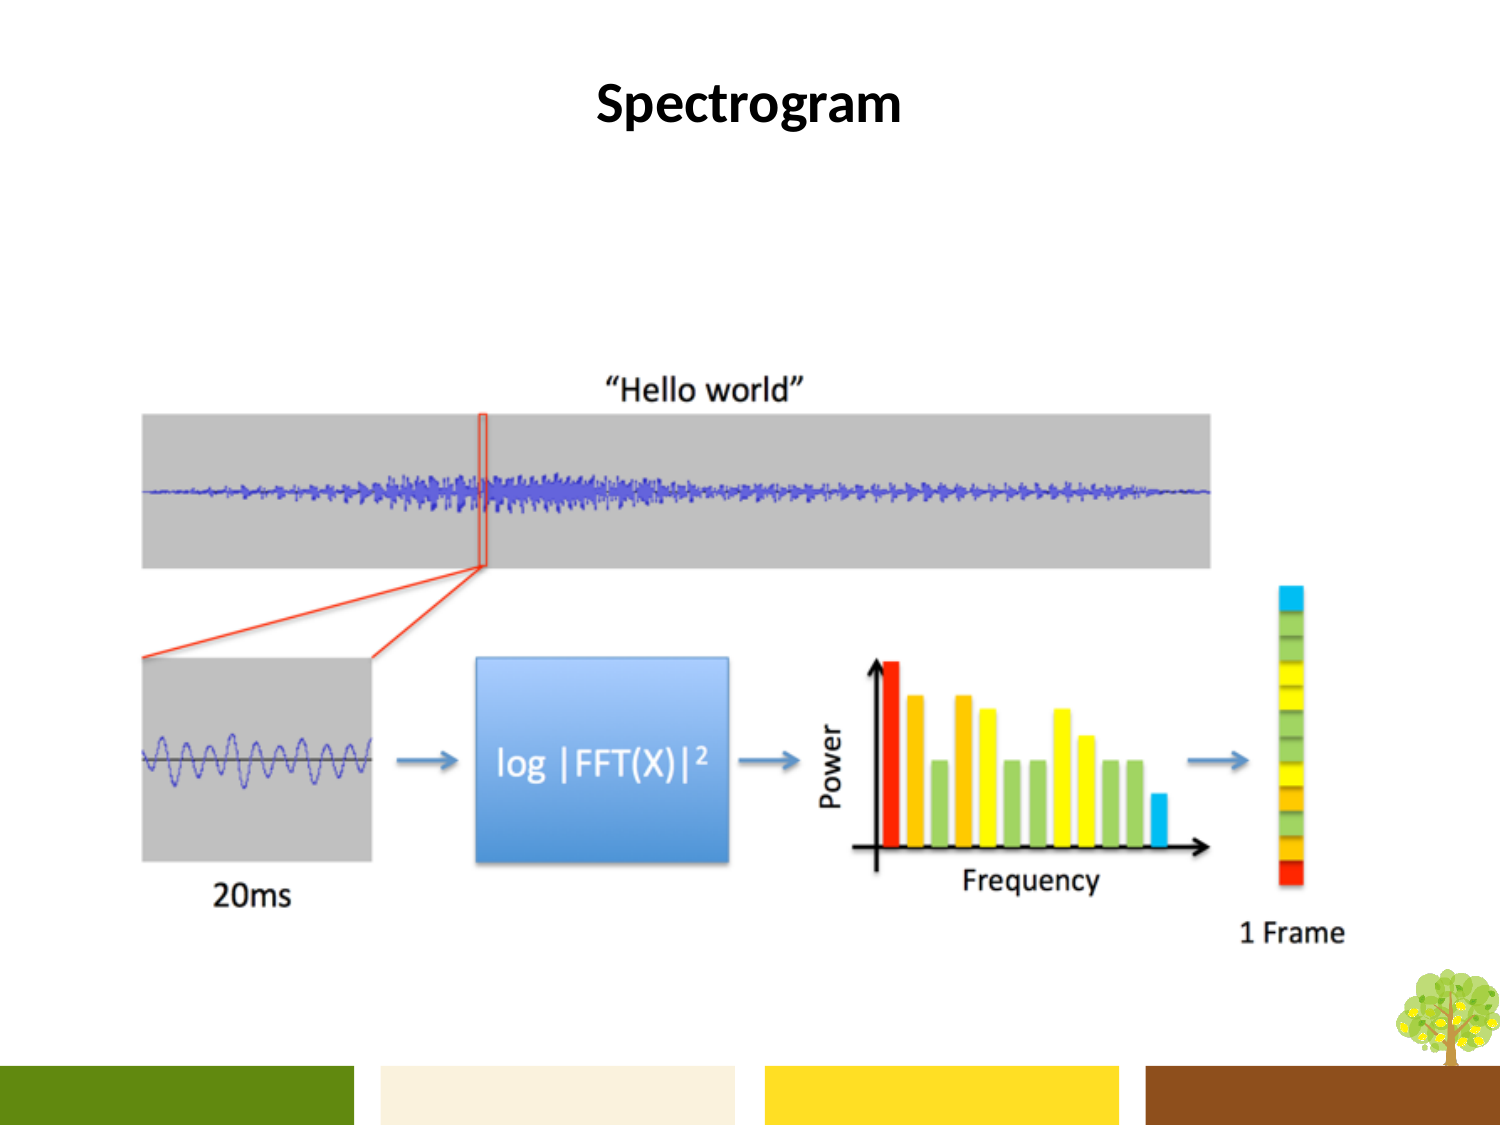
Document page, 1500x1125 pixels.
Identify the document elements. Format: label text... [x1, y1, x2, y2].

picture [103, 364, 1358, 963]
picture [1396, 969, 1500, 1066]
title Spectrogram [103, 59, 1397, 149]
